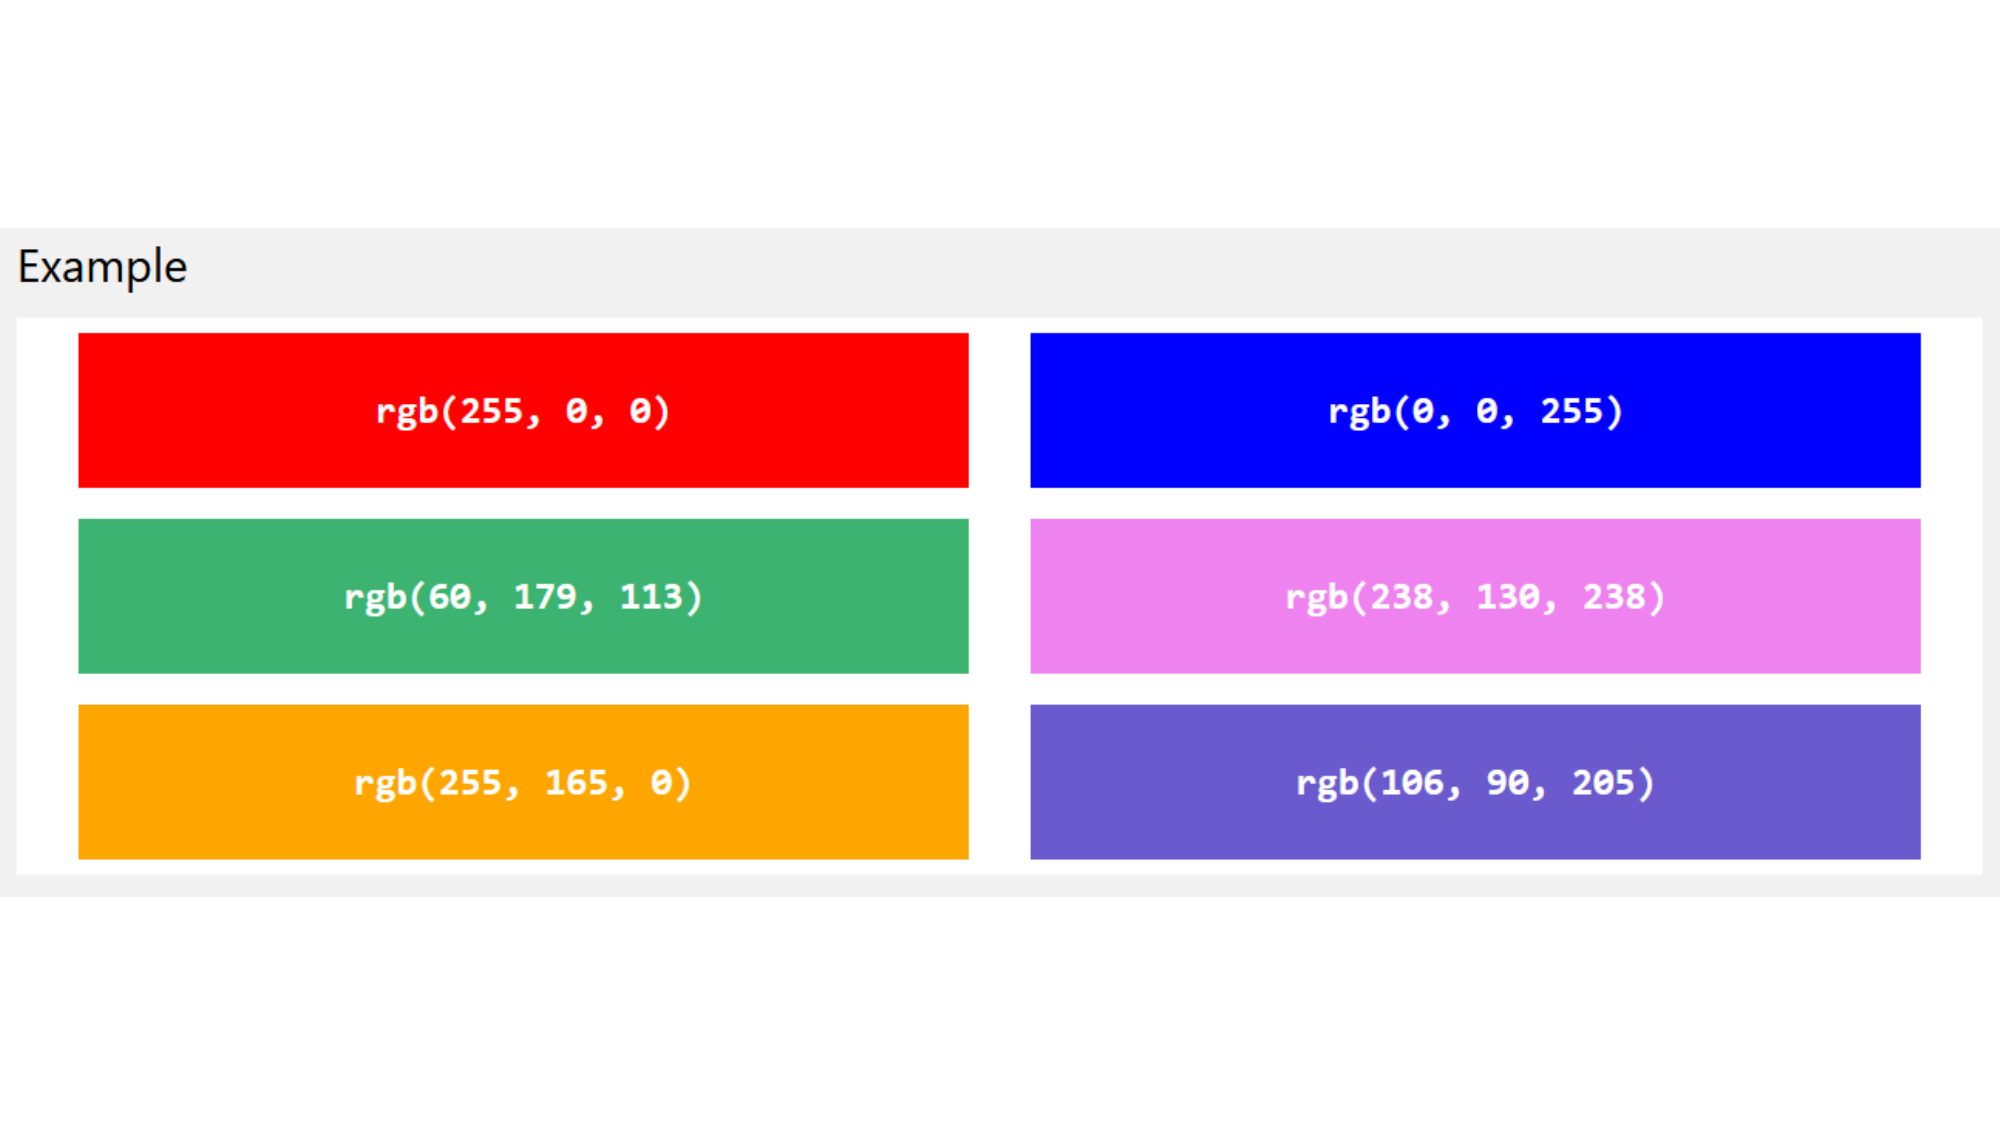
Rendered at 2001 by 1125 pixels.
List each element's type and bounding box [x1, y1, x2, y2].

picture [0, 228, 2000, 897]
